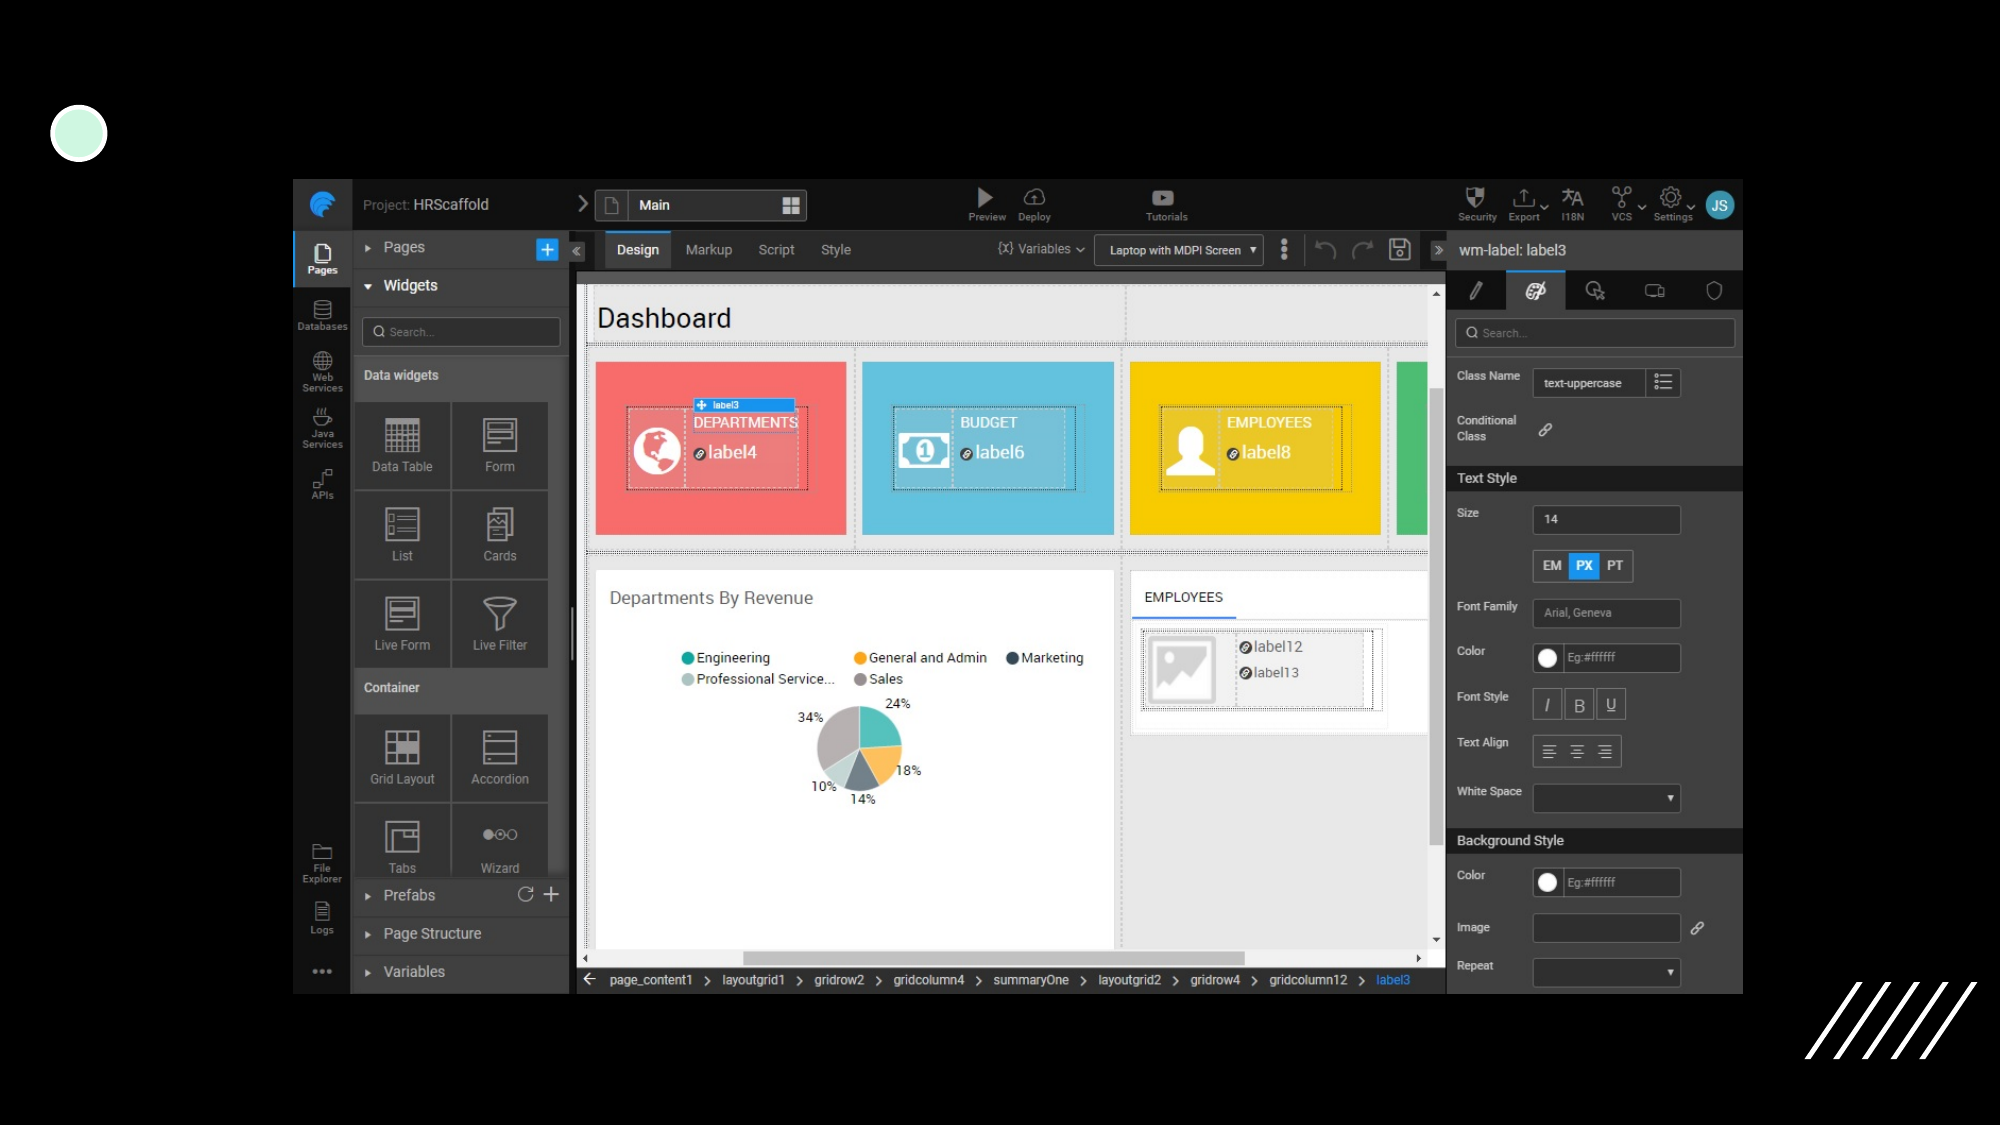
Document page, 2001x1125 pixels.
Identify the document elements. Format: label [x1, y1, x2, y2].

picture [293, 179, 1743, 994]
